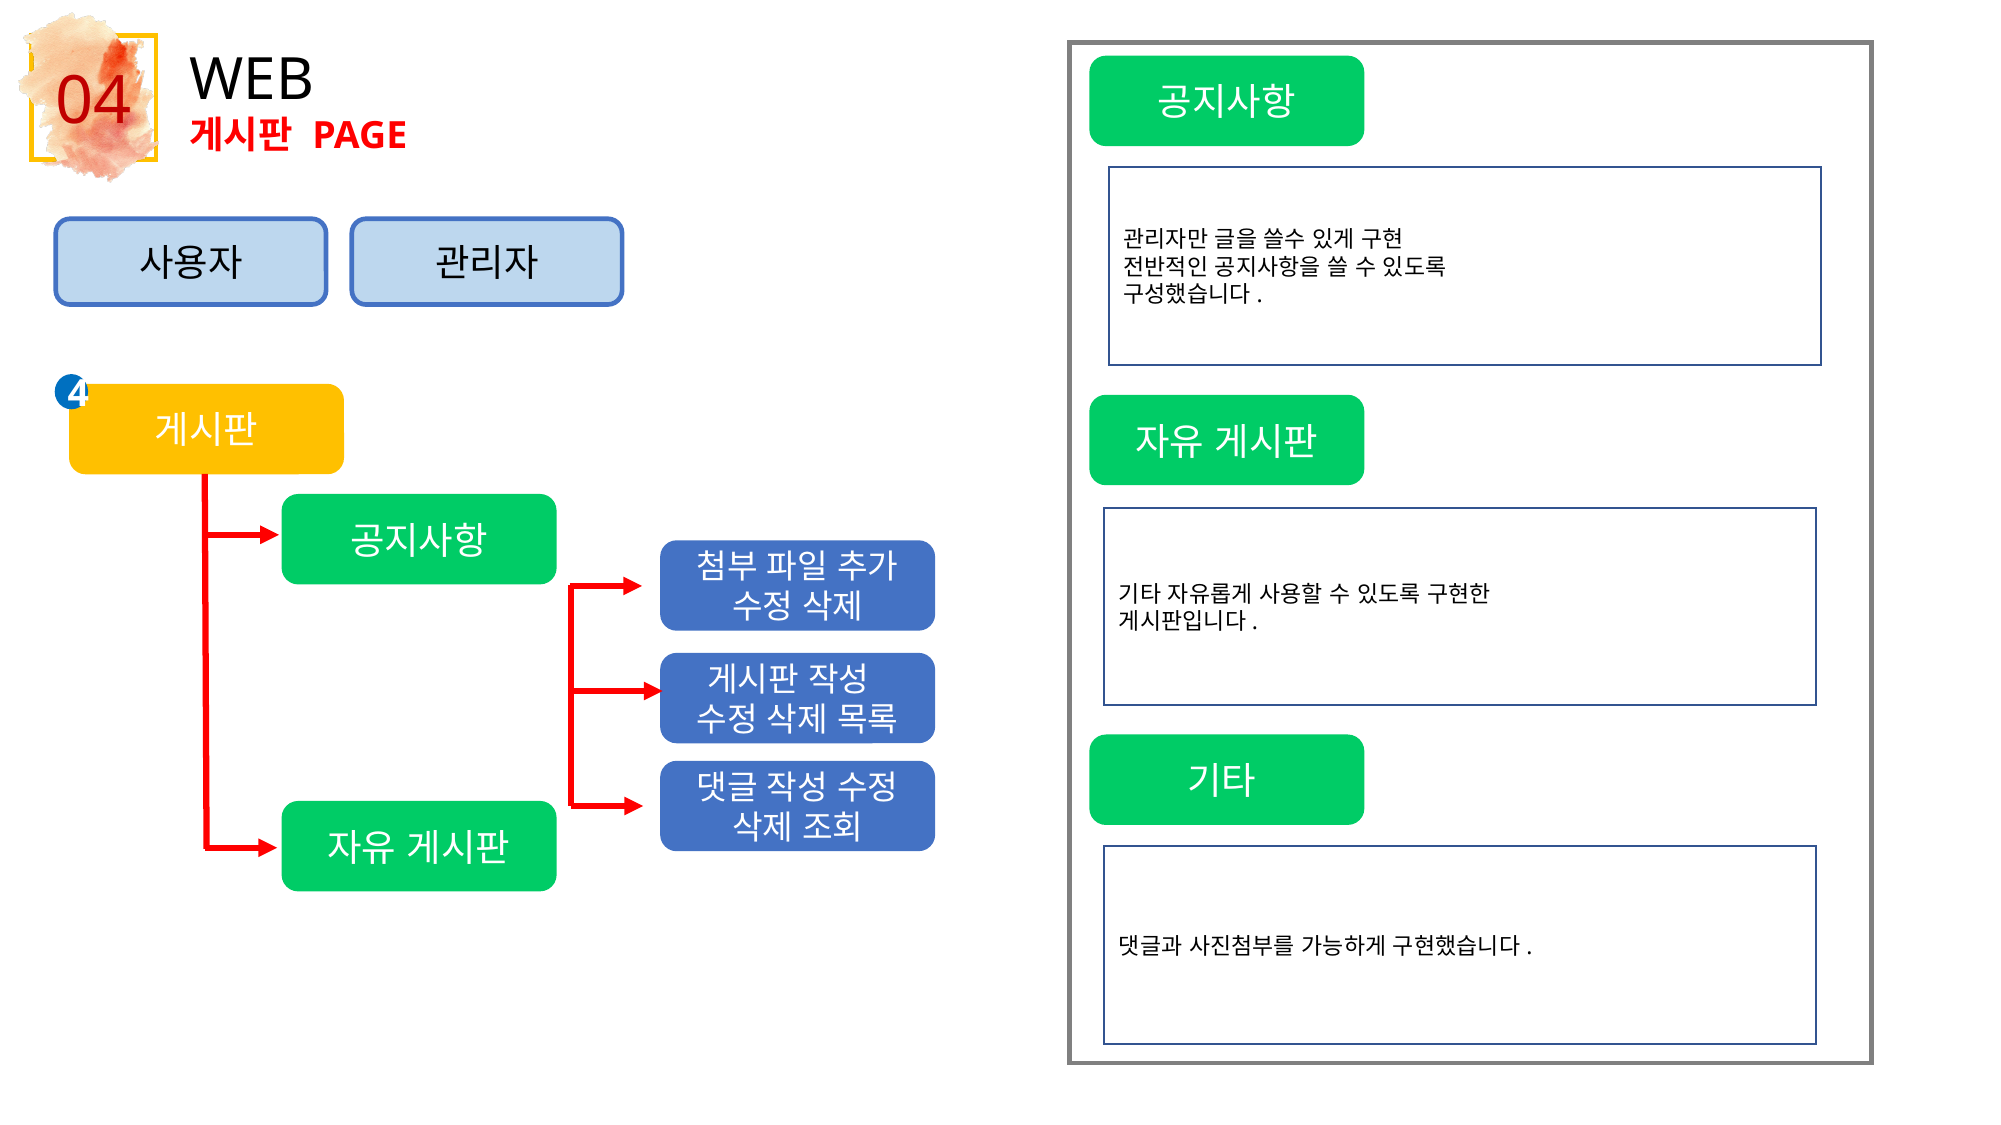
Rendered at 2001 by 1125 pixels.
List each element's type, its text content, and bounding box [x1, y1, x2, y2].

text_box 공지사항 [1090, 56, 1364, 145]
text_box [1069, 41, 1873, 1064]
text_box 게시판 작성 수정 삭제 목록 [661, 654, 934, 742]
text_box 기타 자유롭게 사용할 수 있도록 구현한 게시판입니다. [1103, 507, 1817, 706]
text_box 사용자 [54, 217, 328, 306]
picture [12, 8, 175, 188]
text_box 관리자만 글을 쓸수 있게 구현 전반적인 공지사항을 쓸 수 있도록 구성했습니다. [1108, 166, 1822, 366]
text_box 4 [54, 374, 89, 410]
text_box 공지사항 [282, 495, 556, 584]
text_box 댓글과 사진첨부를 가능하게 구현했습니다. [1103, 845, 1817, 1045]
text_box 게시판 [70, 385, 343, 474]
text_box 첨부 파일 추가 수정 삭제 [661, 541, 934, 630]
text_box 댓글 작성 수정 삭제 조회 [661, 762, 934, 850]
text_box WEB 게시판 PAGE [175, 33, 509, 164]
text_box 자유 게시판 [1090, 396, 1364, 484]
text_box 자유 게시판 [282, 802, 556, 891]
text_box 관리자 [350, 217, 624, 306]
text_box 기타 [1090, 735, 1364, 824]
